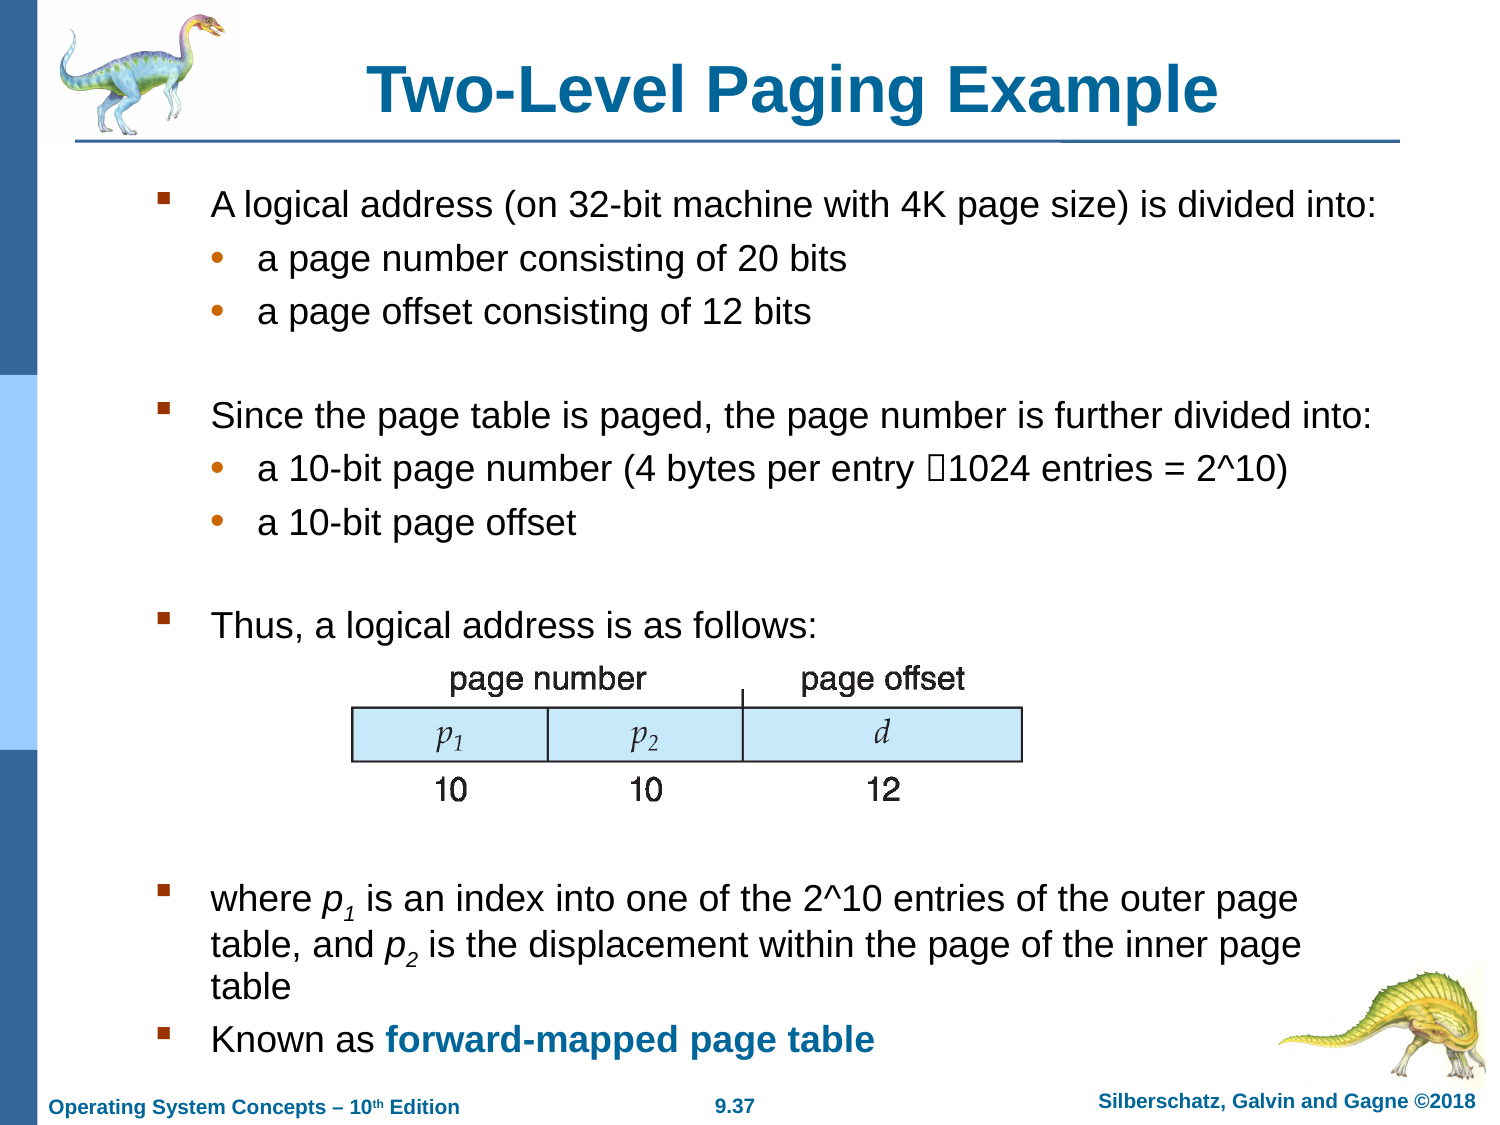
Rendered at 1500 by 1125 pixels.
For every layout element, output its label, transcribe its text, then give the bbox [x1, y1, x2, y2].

picture [46, 0, 243, 149]
picture [1275, 959, 1486, 1090]
title Two-Level Paging Example [156, 38, 1431, 134]
list A logical address (on 32-bit machine with 4K page size) is divided into: a page number consisting of 20 bits a page offset consisting of 12 bits Since the page table is paged, the page number is further divided into: a 10-bit page number (4 bytes per entry 1024 entries = 2^10) a 10-bit page offset Thus, a logical address is as follows: where p1 is an index into one of the 2^10 entries of the outer page table, and p2 is the displacement within the page of the inner page table Known as forward-mapped page table [139, 178, 1399, 1023]
picture [351, 661, 1023, 808]
